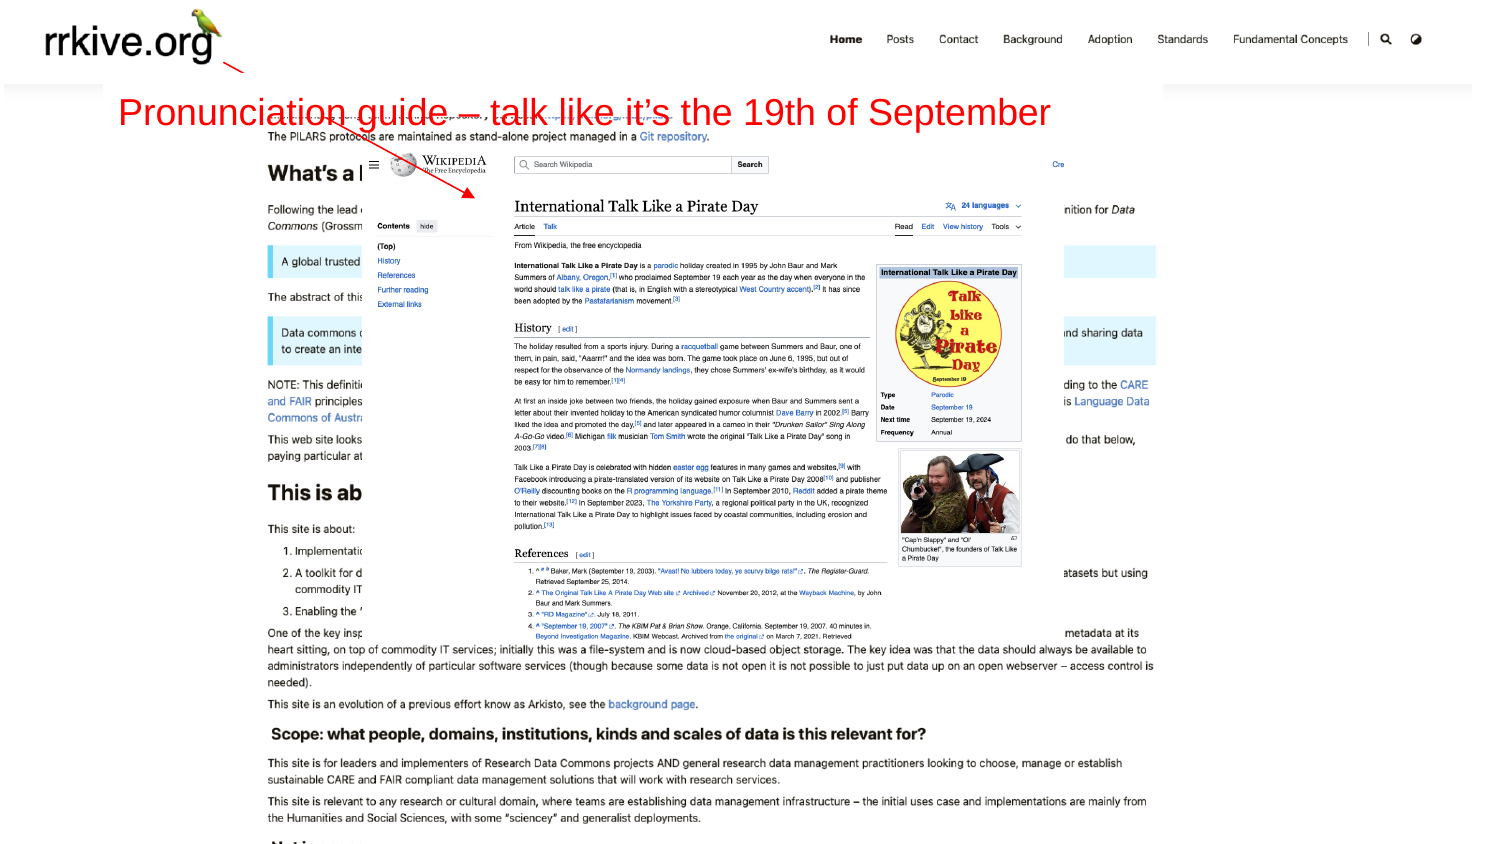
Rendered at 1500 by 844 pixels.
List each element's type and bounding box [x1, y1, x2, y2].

picture [4, 0, 1472, 844]
text_box [223, 62, 476, 199]
